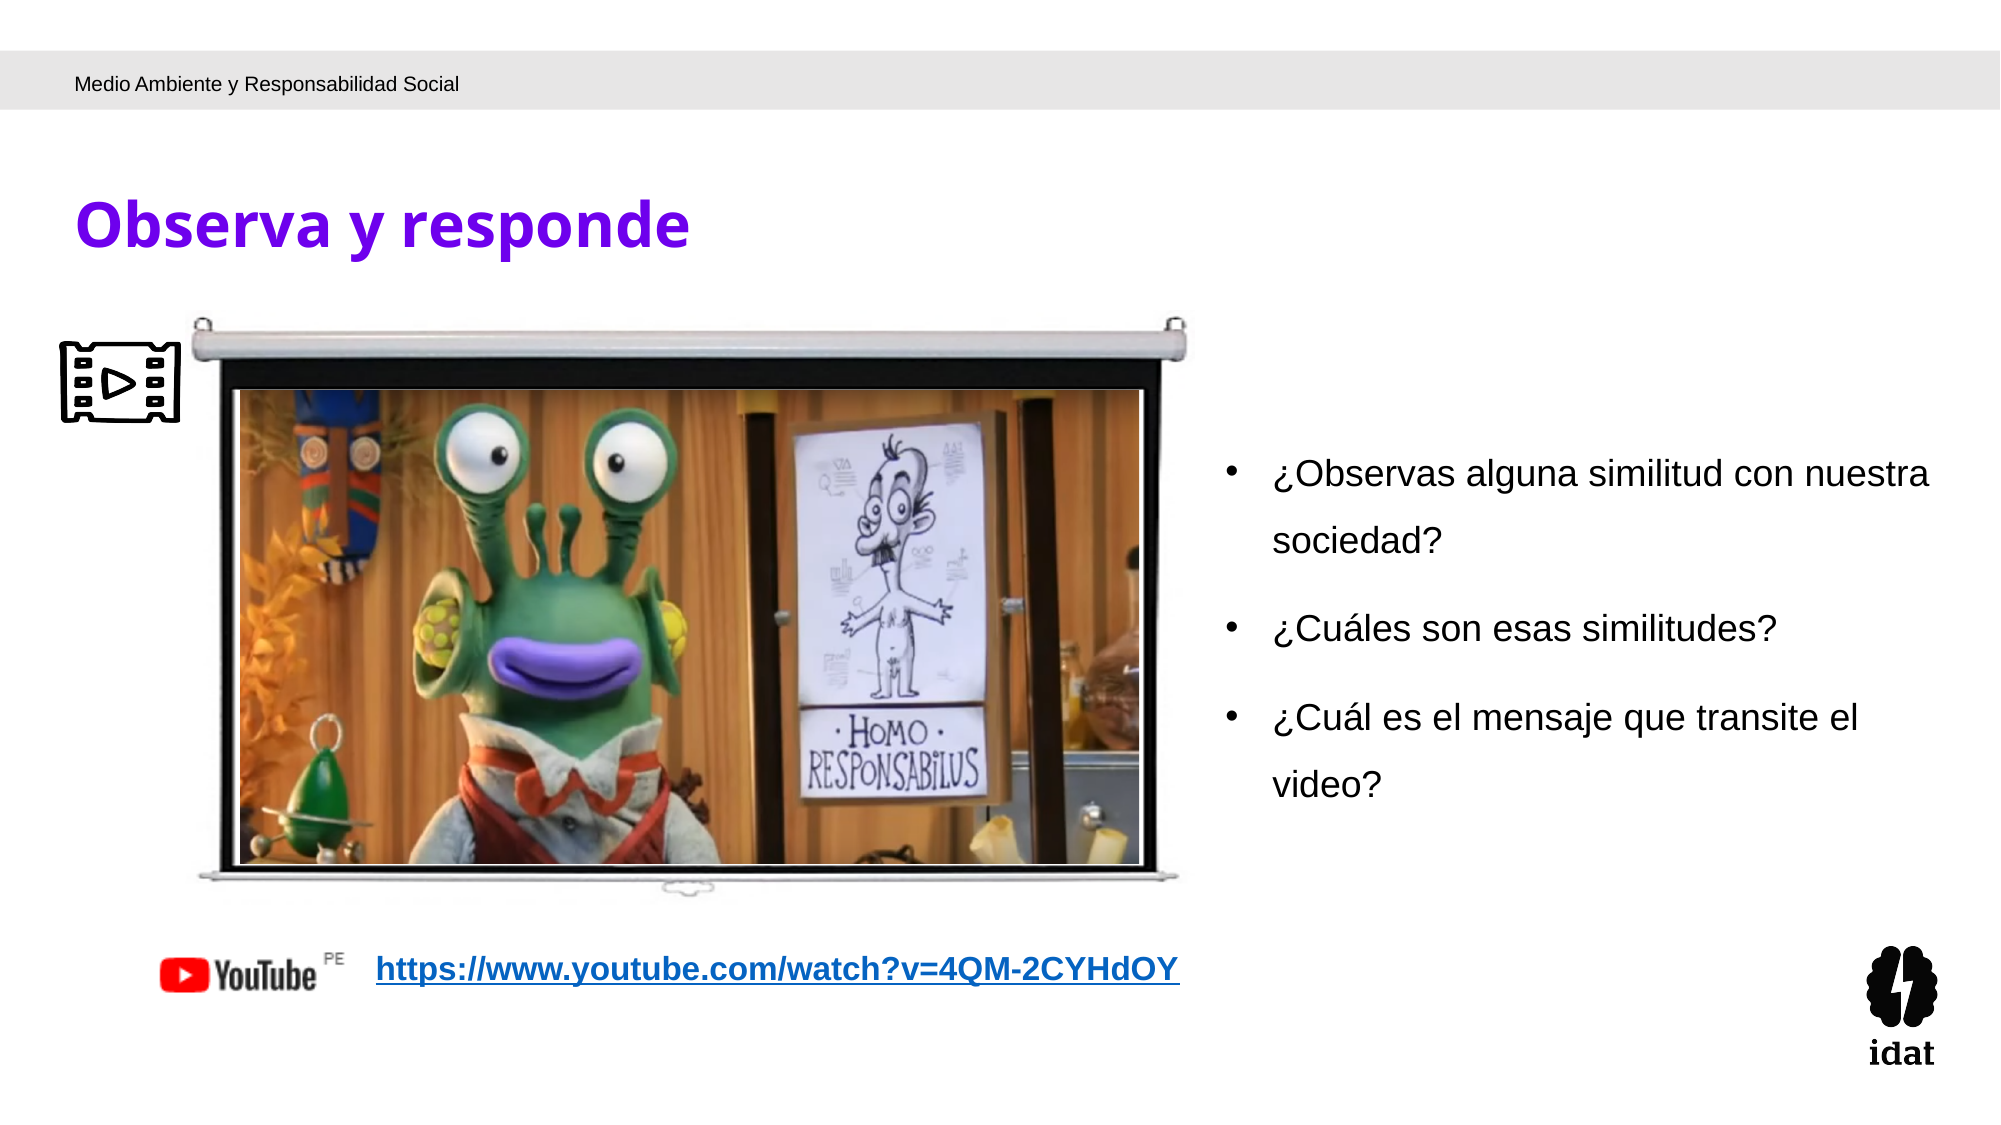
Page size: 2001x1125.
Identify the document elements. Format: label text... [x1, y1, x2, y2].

list Observa y responde [74, 194, 1158, 274]
picture [1866, 946, 1938, 1065]
list Medio Ambiente y Responsabilidad Social [74, 58, 690, 106]
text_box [143, 932, 1201, 1012]
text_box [59, 311, 1195, 905]
list ¿Observas alguna similitud con nuestra sociedad? ¿Cuáles son esas similitudes? ¿Cuál es el mensaje que transite el video? [1225, 425, 1934, 826]
